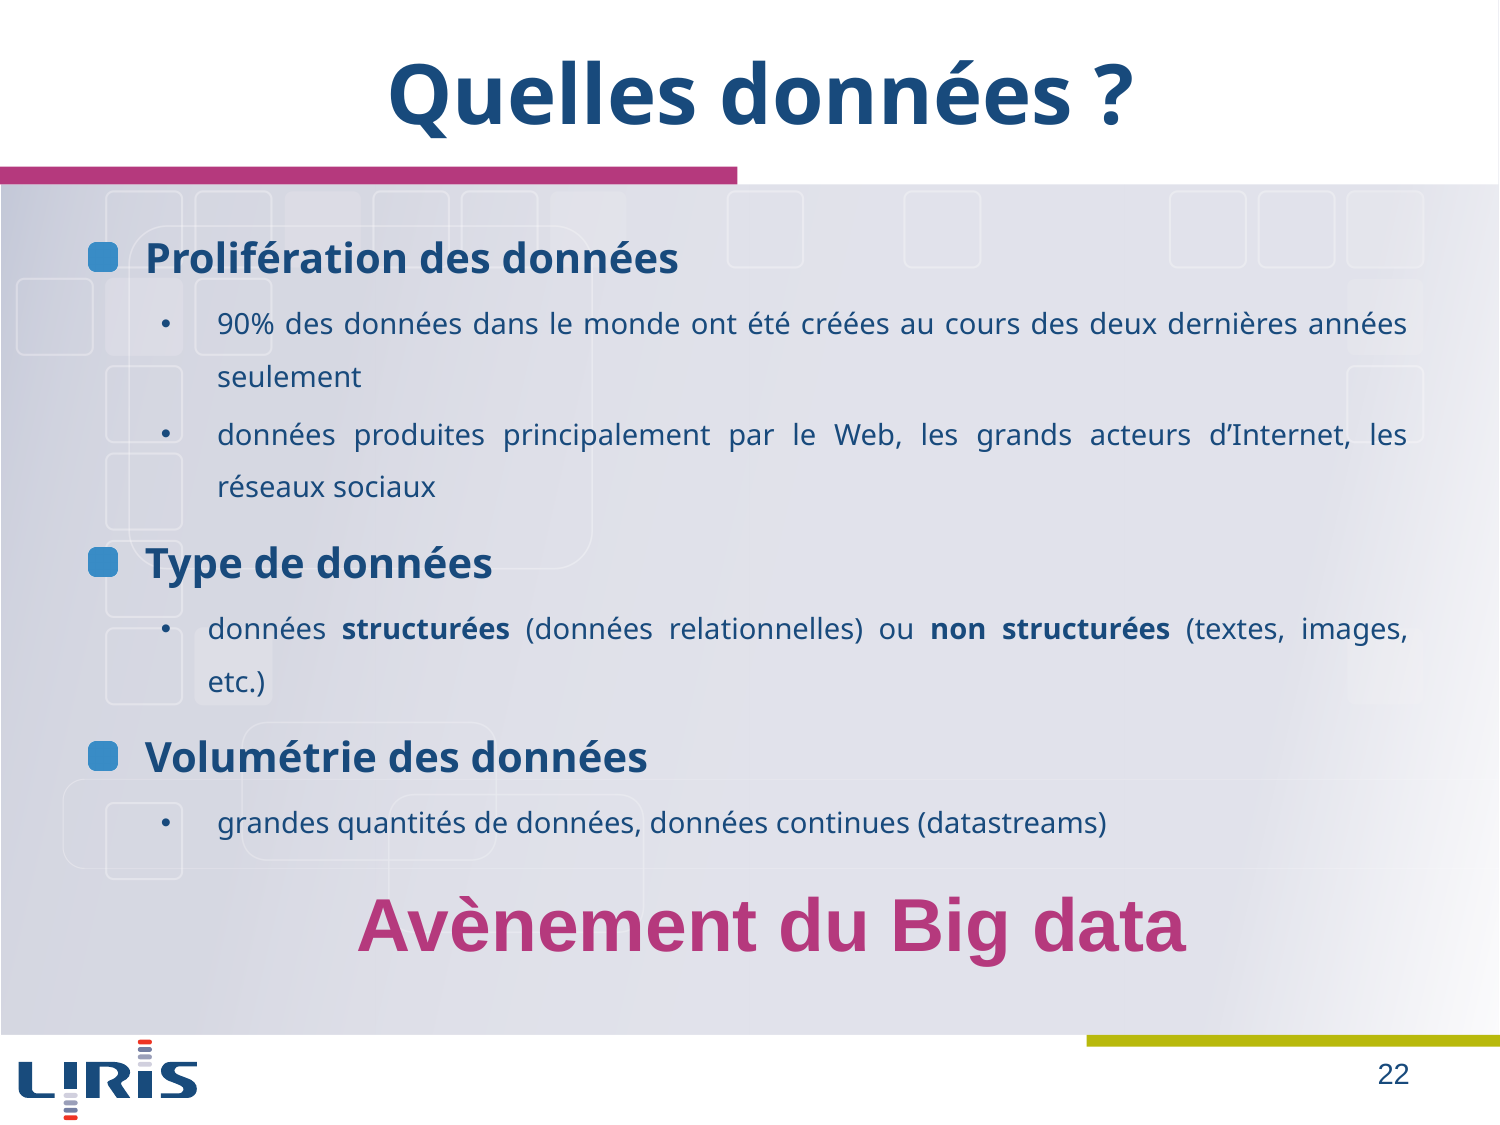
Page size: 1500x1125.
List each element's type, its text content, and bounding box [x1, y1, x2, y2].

title Quelles données ? [75, 45, 1425, 138]
picture [1, 185, 1499, 1034]
text_box Avènement du Big data [341, 869, 1202, 975]
slide_number 22 [1230, 1042, 1425, 1103]
list Prolifération des données 90% des données dans le monde ont été créées au cours des deux dernières années seulement données produites principalement par le Web, les grands acteurs d’Internet, les réseaux sociaux Type de données données structurées (données relationnelles) ou non structurées (textes, images, etc.) Volumétrie des données grandes quantités de données, données continues (datastreams) [73, 199, 1424, 909]
